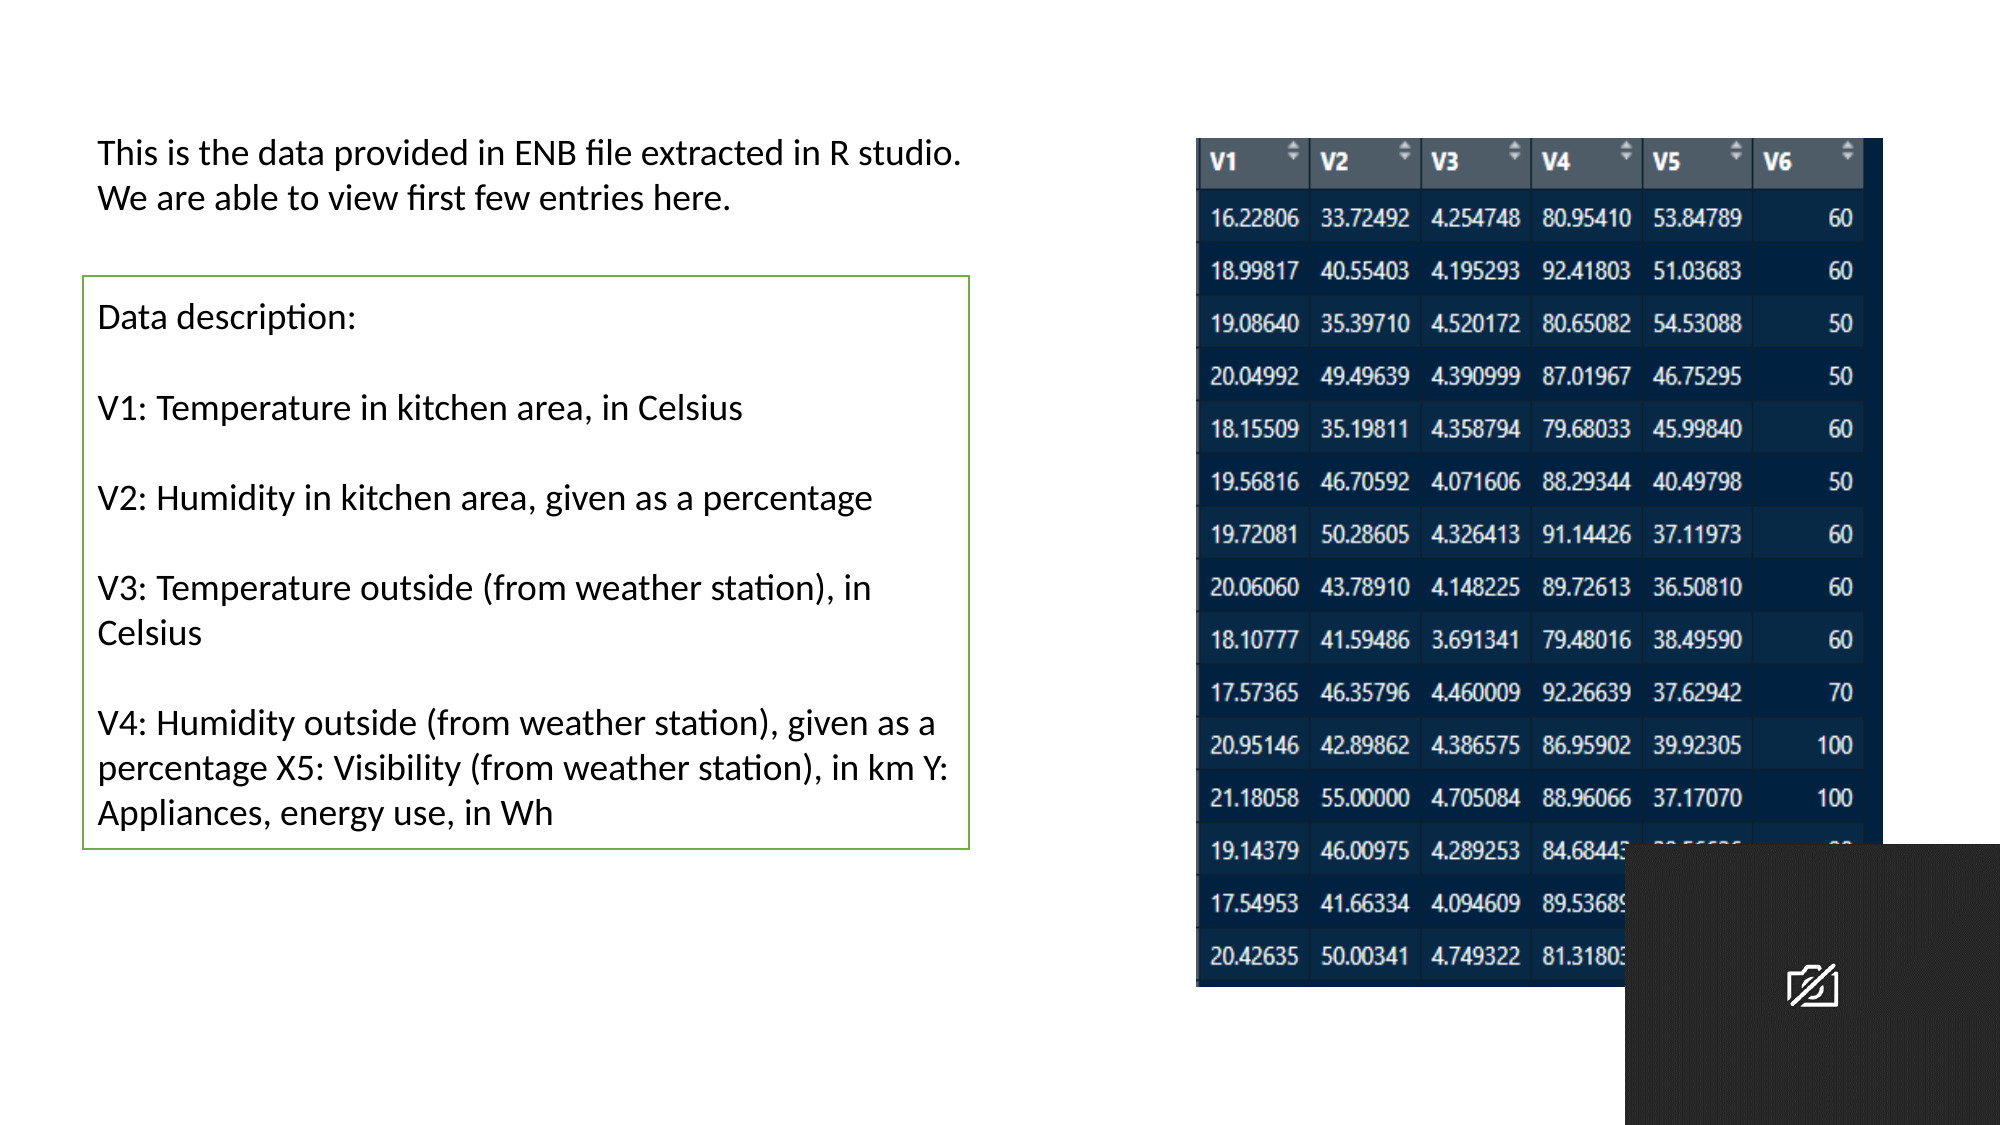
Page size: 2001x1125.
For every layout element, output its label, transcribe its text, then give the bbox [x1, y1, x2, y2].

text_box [1624, 843, 2000, 1125]
picture [1196, 138, 1883, 987]
text_box Data description: V1: Temperature in kitchen area, in Celsius V2: Humidity in kitchen area, given as a percentage V3: Temperature outside (from weather station), in Celsius V4: Humidity outside (from weather station), given as a percentage X5: Visibility (from weather station), in km Y: Appliances, energy use, in Wh [82, 275, 970, 850]
text_box This is the data provided in ENB file extracted in R studio. We are able to view first few entries here. [82, 120, 1000, 226]
